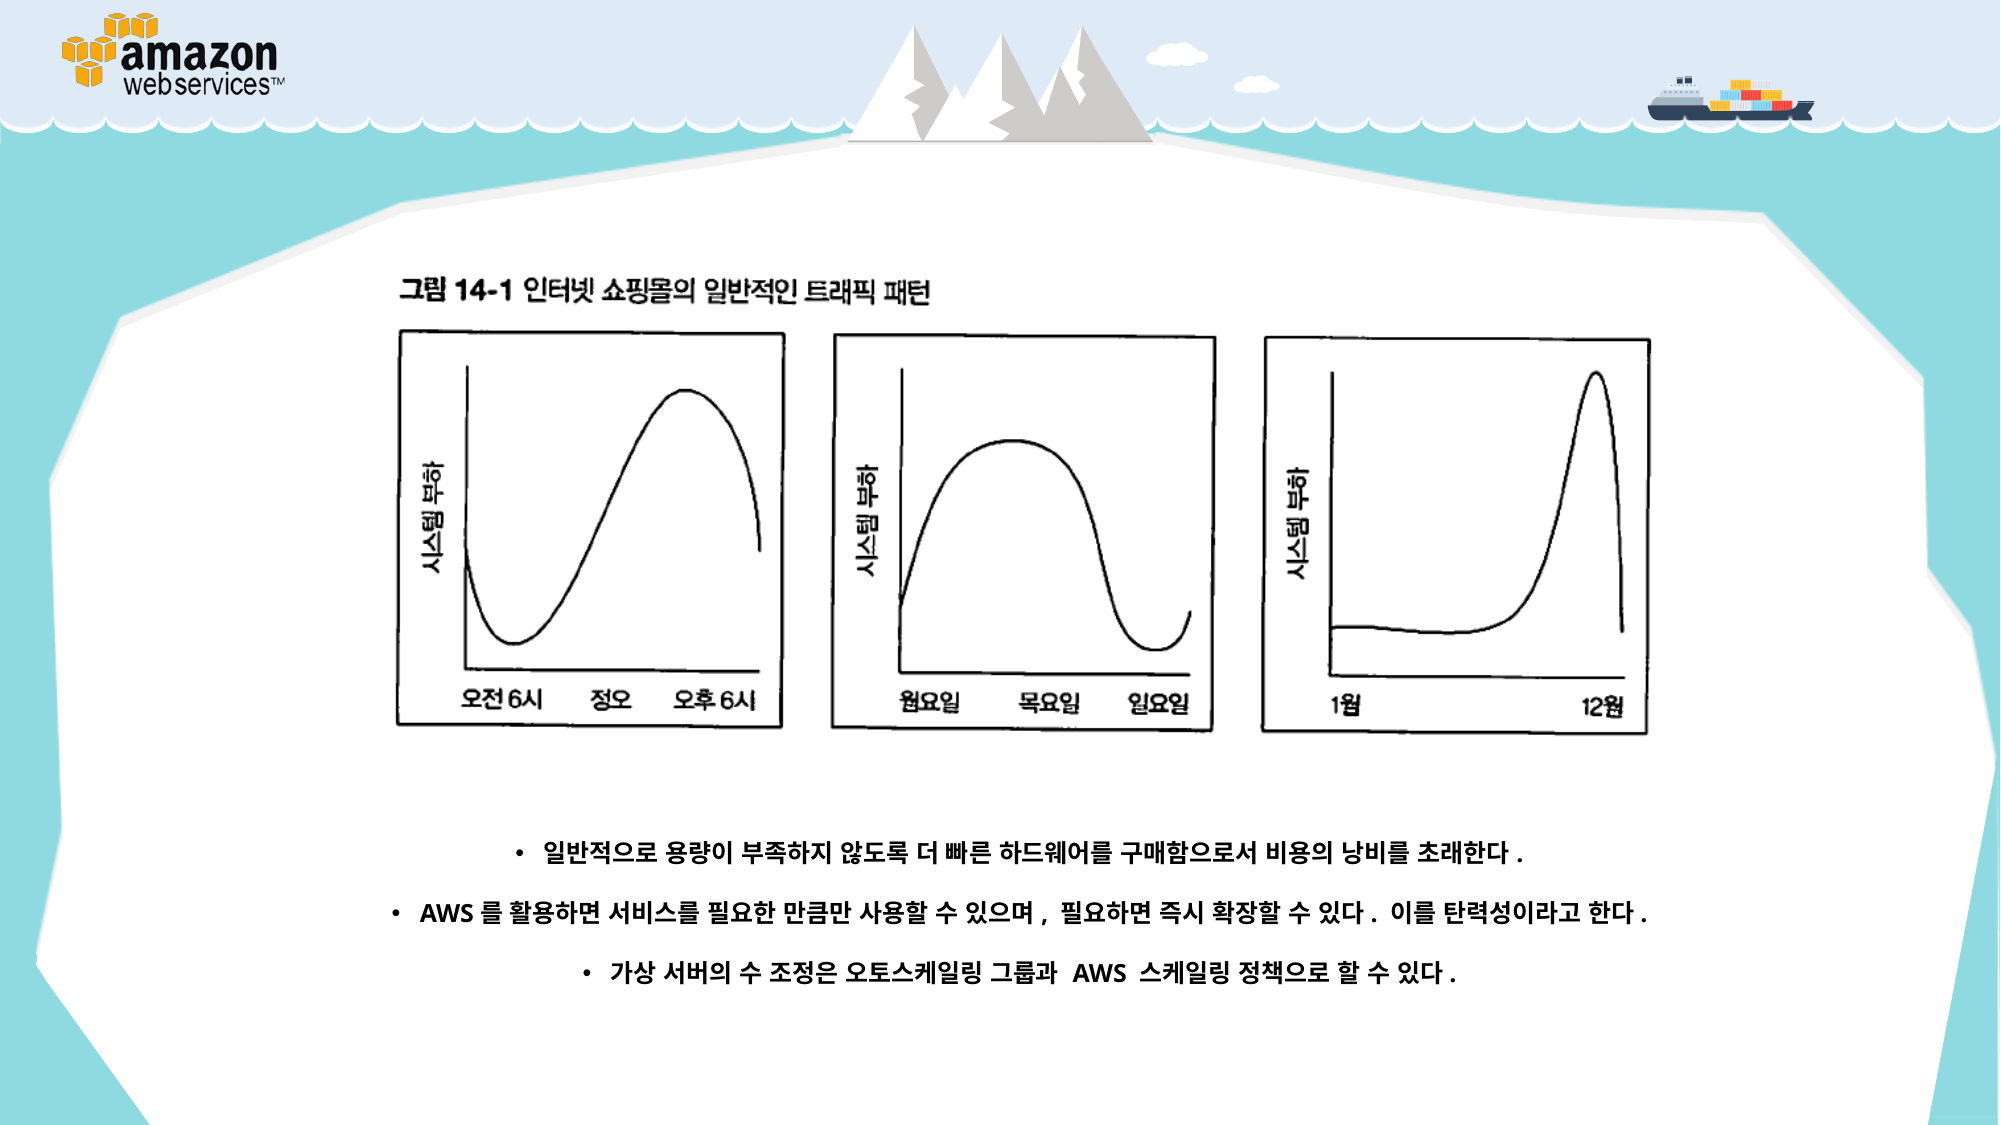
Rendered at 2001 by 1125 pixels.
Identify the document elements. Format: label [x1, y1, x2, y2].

text_box [1153, 42, 1209, 67]
text_box [1233, 75, 1280, 94]
text_box [1647, 76, 1815, 119]
picture [43, 0, 301, 130]
text_box [0, 119, 2000, 1125]
text_box [847, 24, 1153, 143]
picture [371, 242, 1675, 768]
